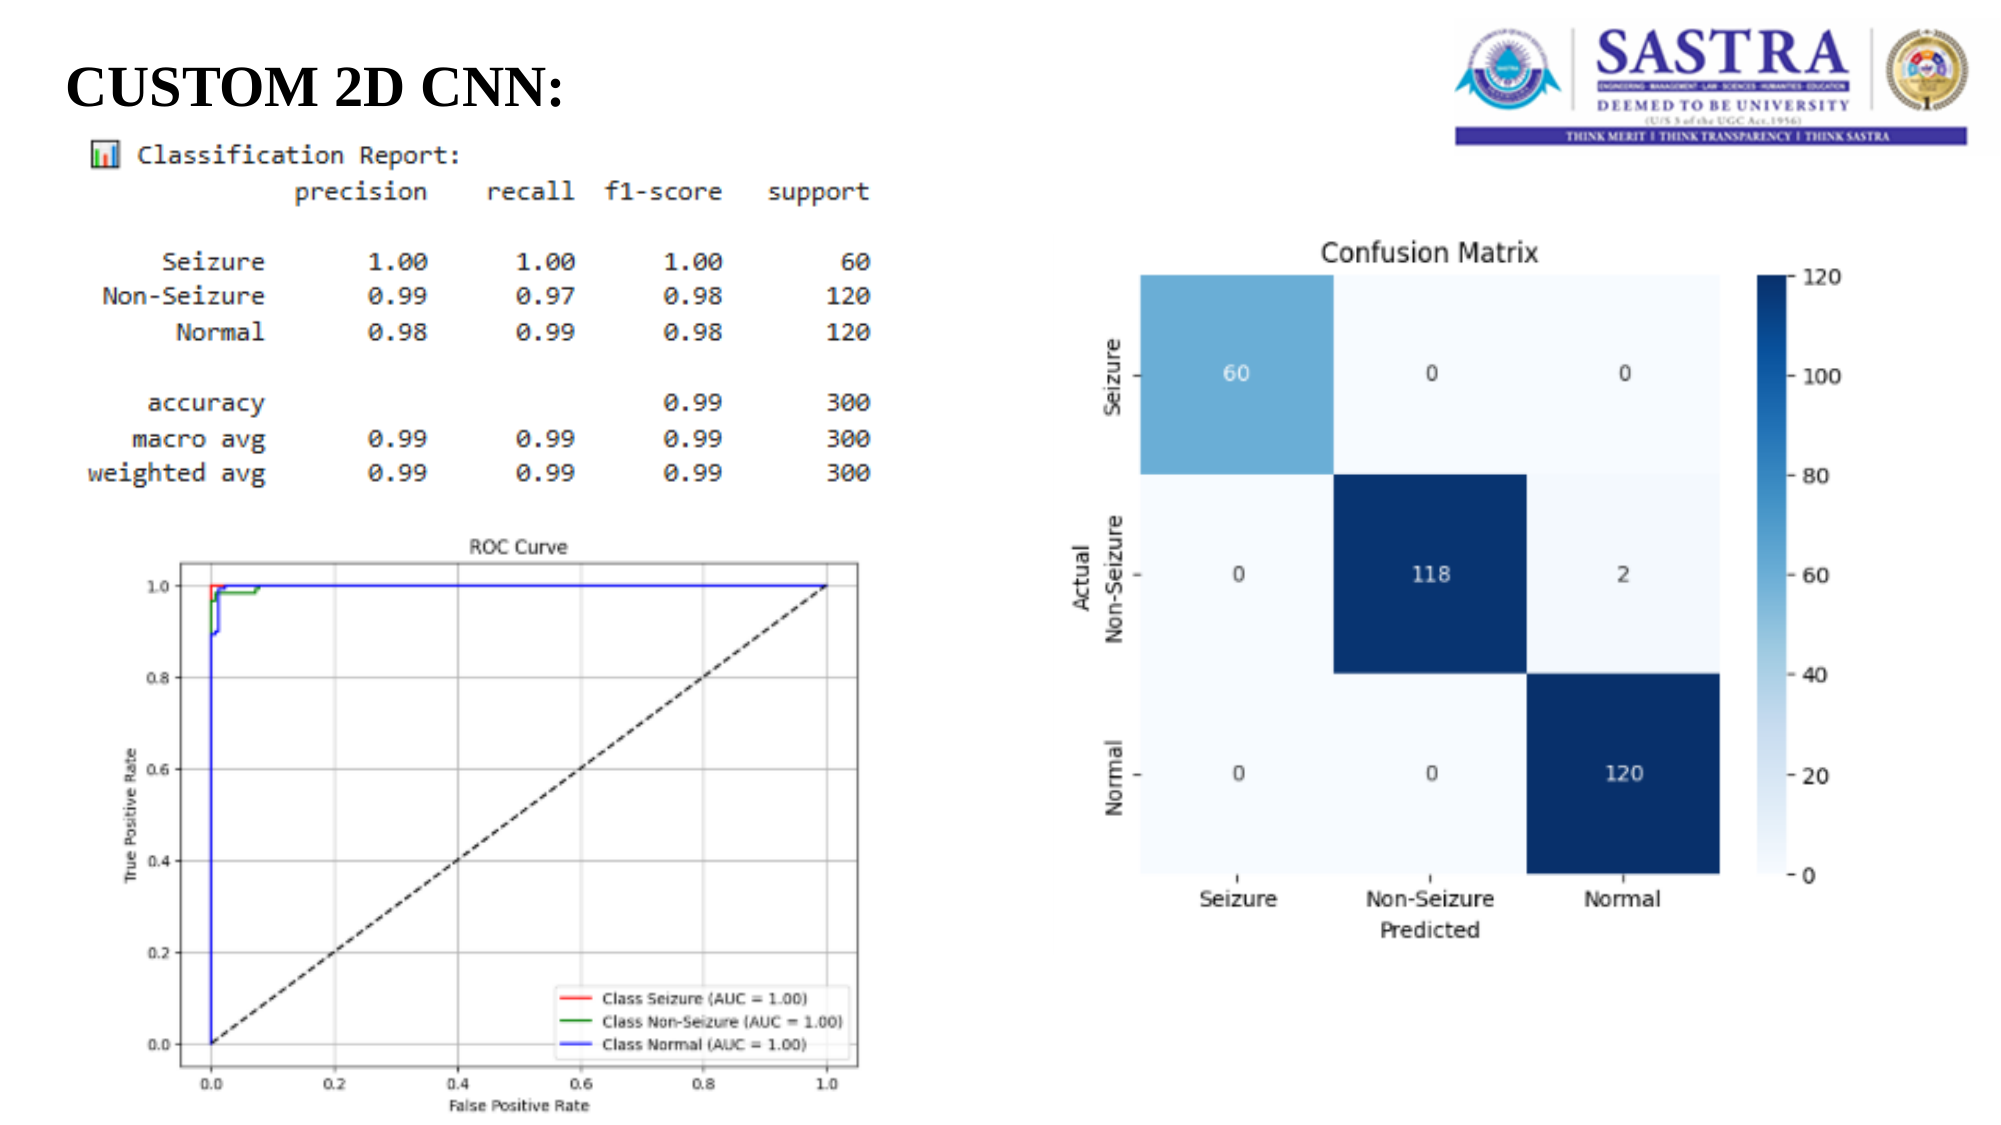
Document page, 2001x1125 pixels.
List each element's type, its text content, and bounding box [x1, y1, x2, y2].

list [49, 113, 984, 518]
picture [1454, 17, 2000, 156]
picture [1052, 234, 1905, 955]
title CUSTOM 2D CNN: [36, 22, 1454, 153]
picture [71, 522, 962, 1125]
